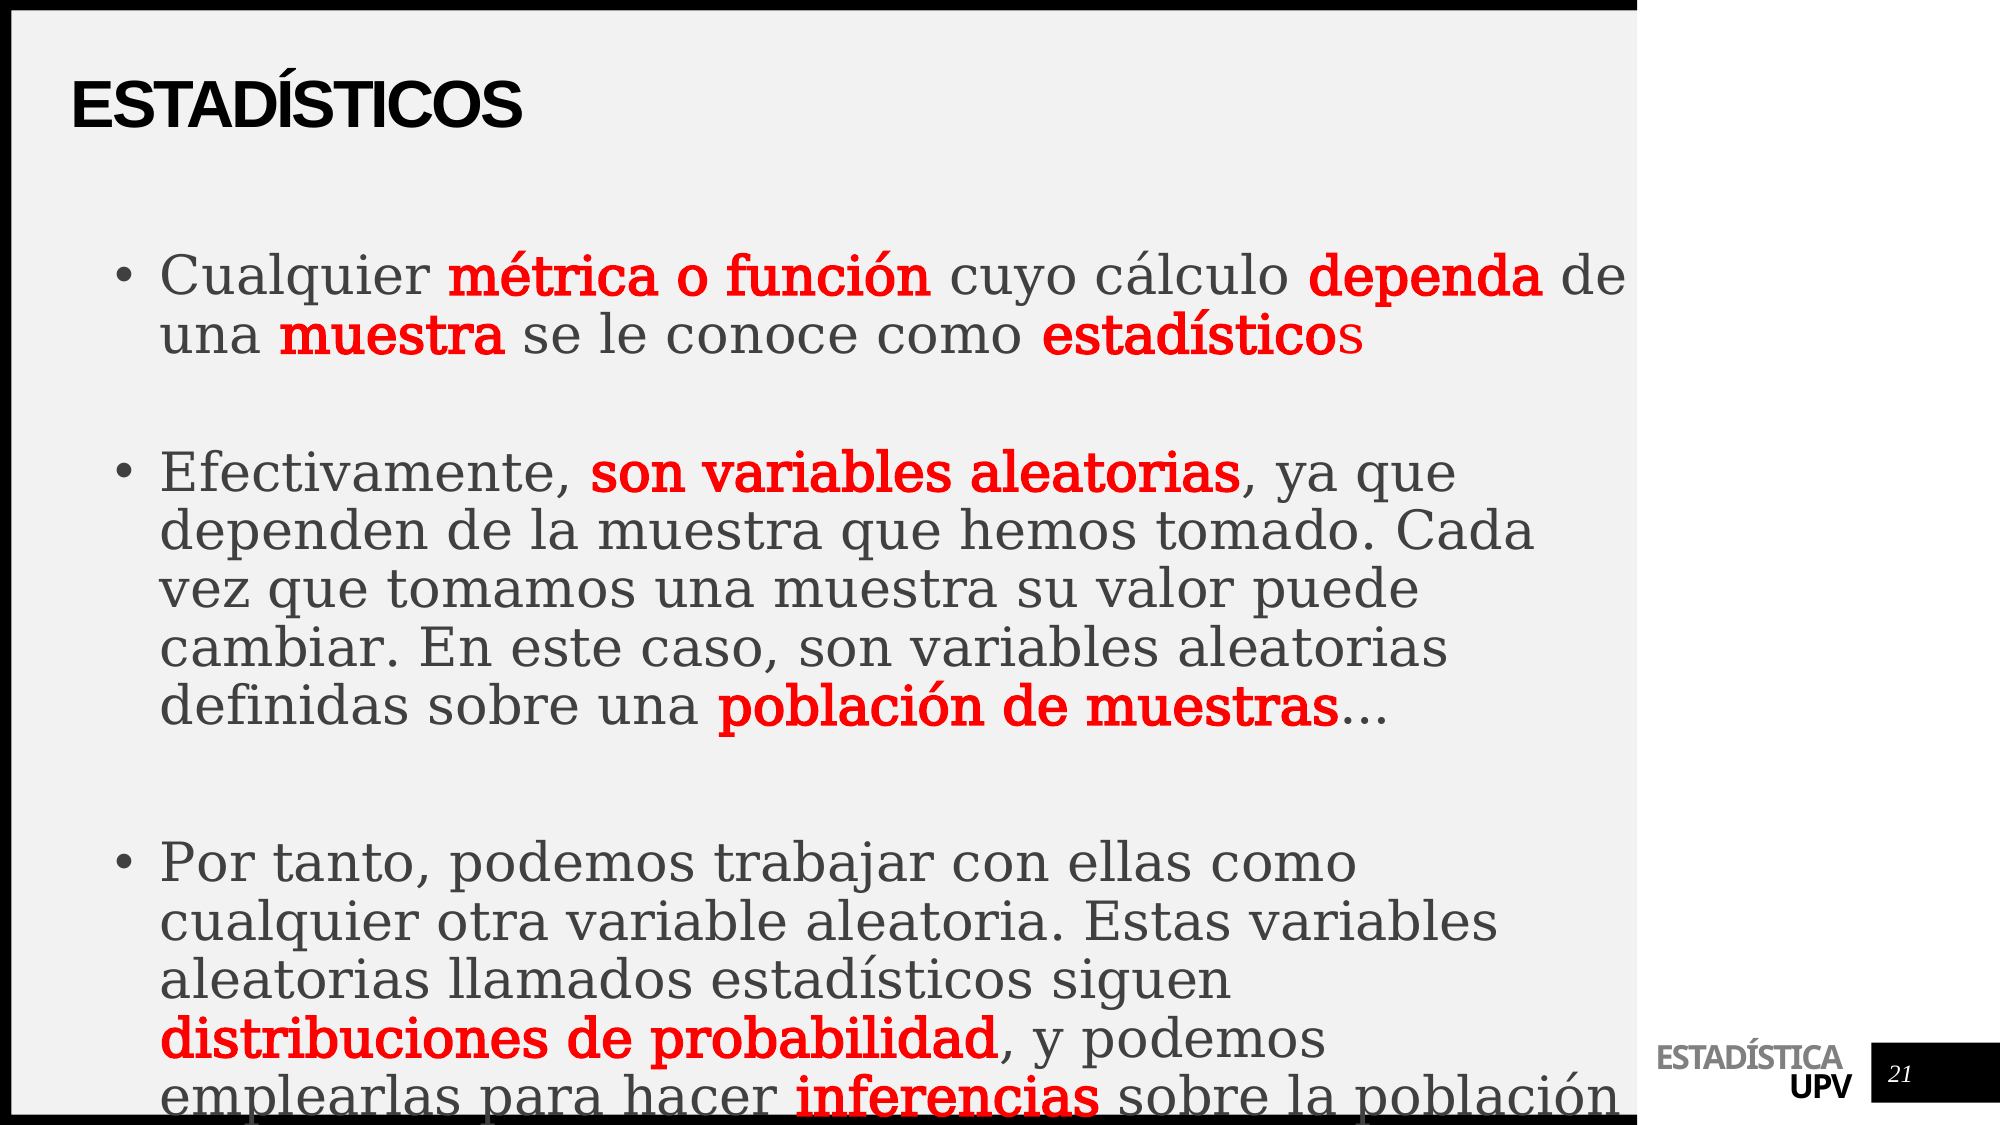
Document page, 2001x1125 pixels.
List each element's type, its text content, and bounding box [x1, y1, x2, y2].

list Cualquier métrica o función cuyo cálculo dependa de una muestra se le conoce como estadísticos Efectivamente, son variables aleatorias, ya que dependen de la muestra que hemos tomado. Cada vez que tomamos una muestra su valor puede cambiar. En este caso, son variables aleatorias definidas sobre una población de muestras… Por tanto, podemos trabajar con ellas como cualquier otra variable aleatoria. Estas variables aleatorias llamados estadísticos siguen distribuciones de probabilidad, y podemos emplearlas para hacer inferencias sobre la población de individuos. [70, 248, 1630, 1016]
slide_number 21 [1877, 1050, 1924, 1096]
title Estadísticos [70, 70, 1580, 142]
